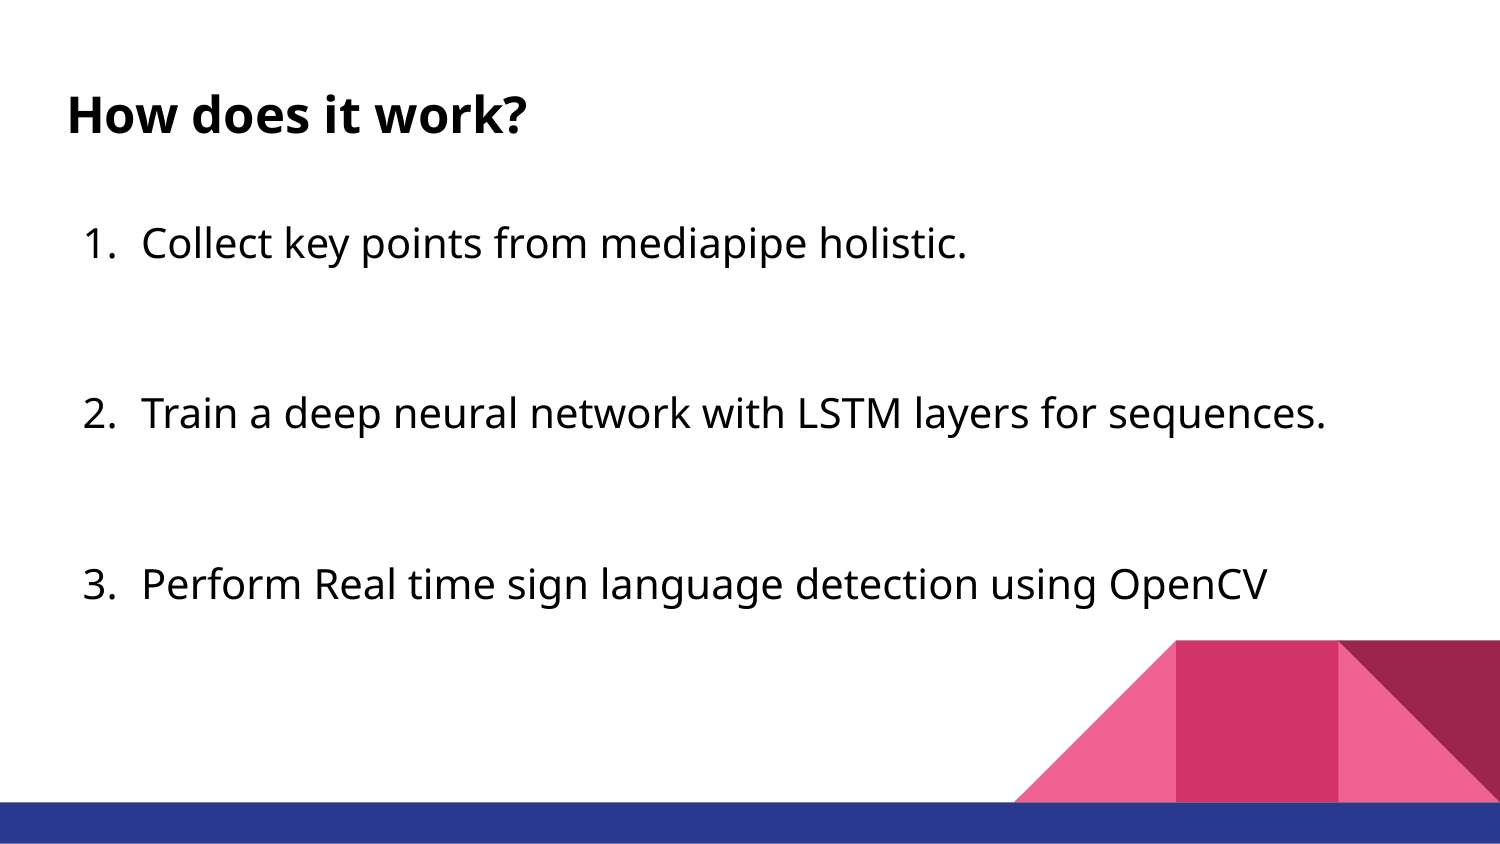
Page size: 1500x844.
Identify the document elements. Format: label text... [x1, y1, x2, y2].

list Collect key points from mediapipe holistic. Train a deep neural network with LSTM layers for sequences. Perform Real time sign language detection using OpenCV [51, 201, 1449, 750]
title How does it work? [51, 67, 1449, 167]
